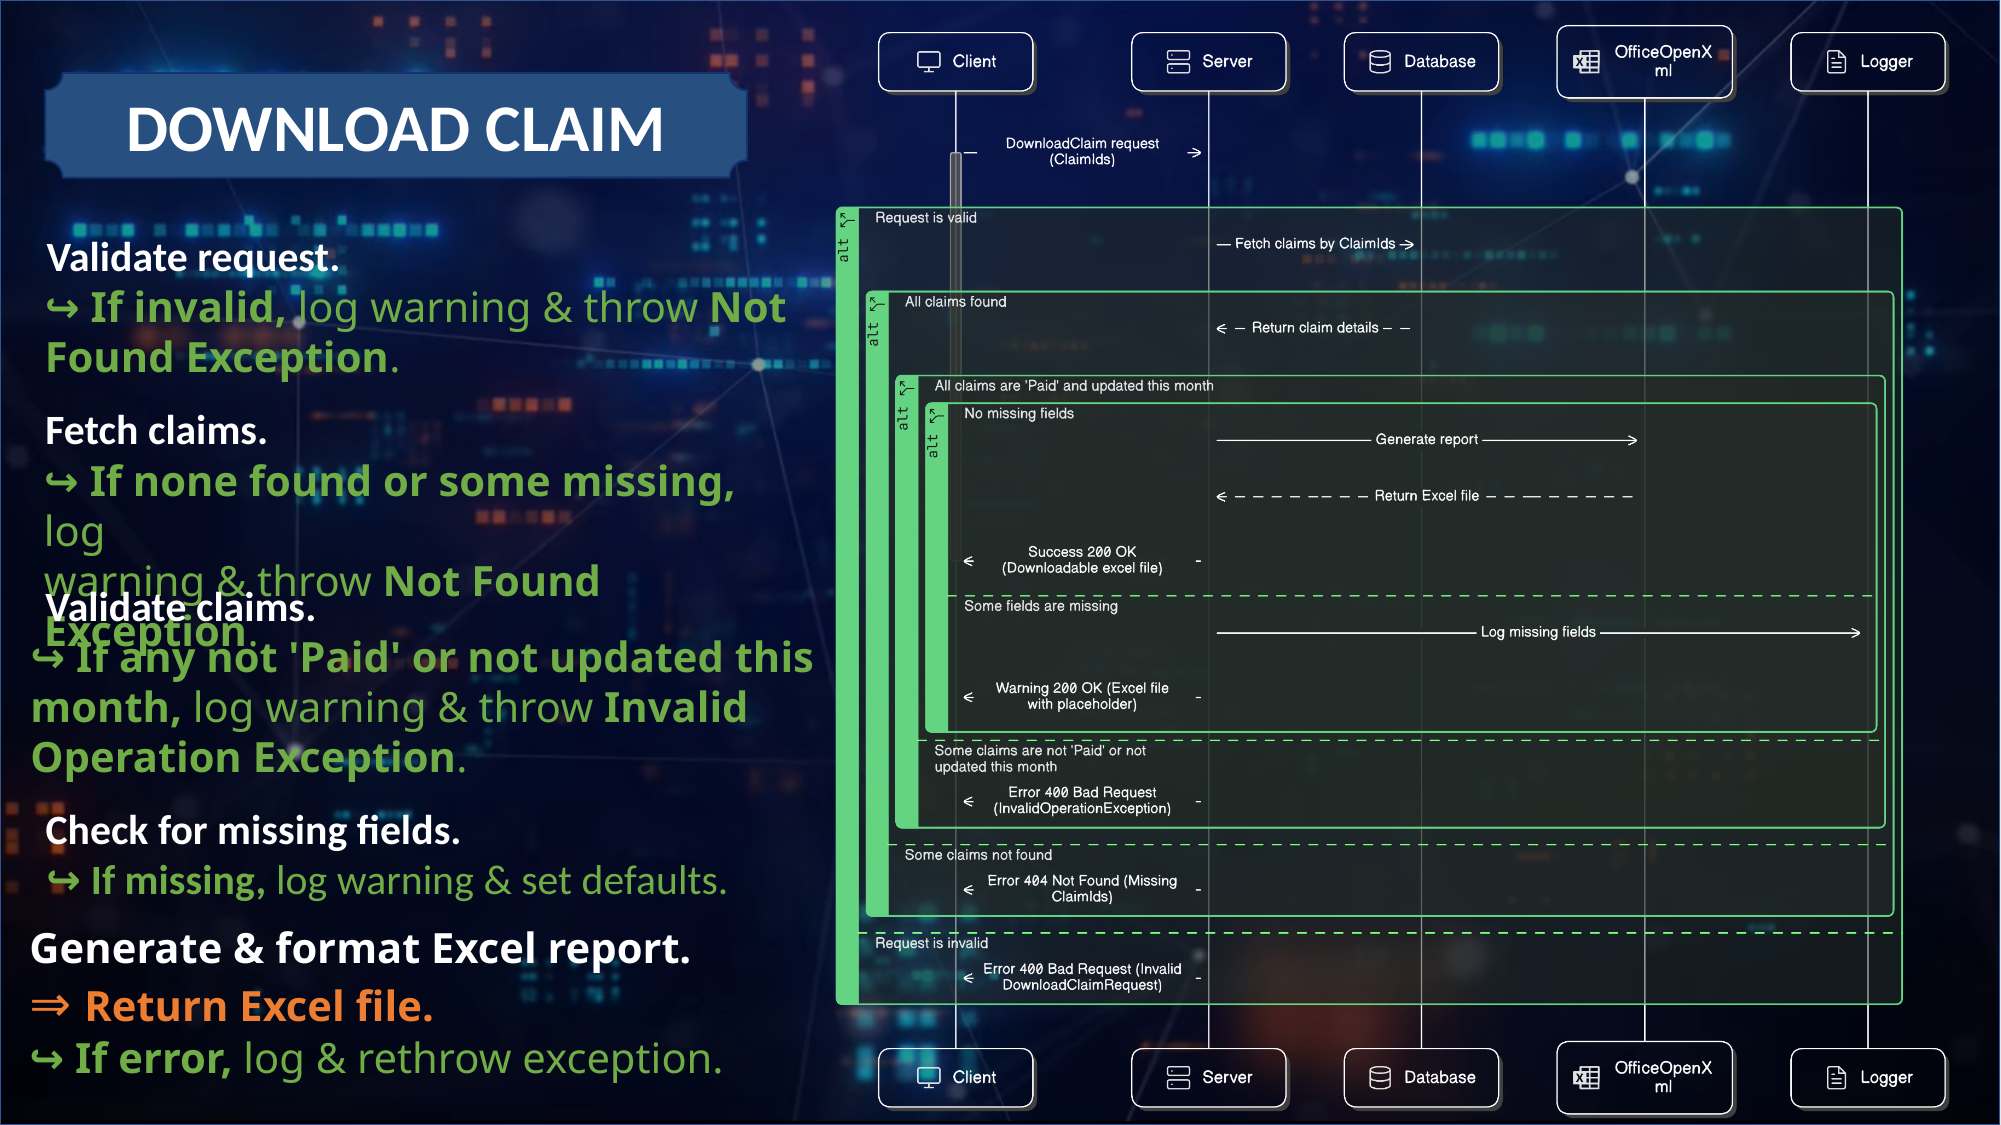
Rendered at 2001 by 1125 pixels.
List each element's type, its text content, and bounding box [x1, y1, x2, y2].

text_box ↪ If missing, log warning & set defaults. [46, 853, 745, 904]
text_box DOWNLOAD CLAIM [44, 71, 749, 179]
text_box ↪ If any not 'Paid' or not updated this month, log warning & throw Invalid Operation Exception. [30, 631, 806, 782]
picture [1, 0, 1999, 1125]
text_box ↪ If invalid, log warning & throw Not Found Exception. [44, 280, 806, 381]
text_box Validate request. [46, 229, 360, 280]
text_box Fetch claims. [45, 402, 292, 453]
text_box Validate claims. [45, 580, 333, 631]
text_box Generate & format Excel report. ⇒ Return Excel file. ↪ If error, log & rethrow exception. [29, 921, 724, 1082]
text_box ↪ If none found or some missing, log warning & throw Not Found Exception. [43, 454, 805, 631]
text_box Check for missing fields. [45, 802, 516, 853]
